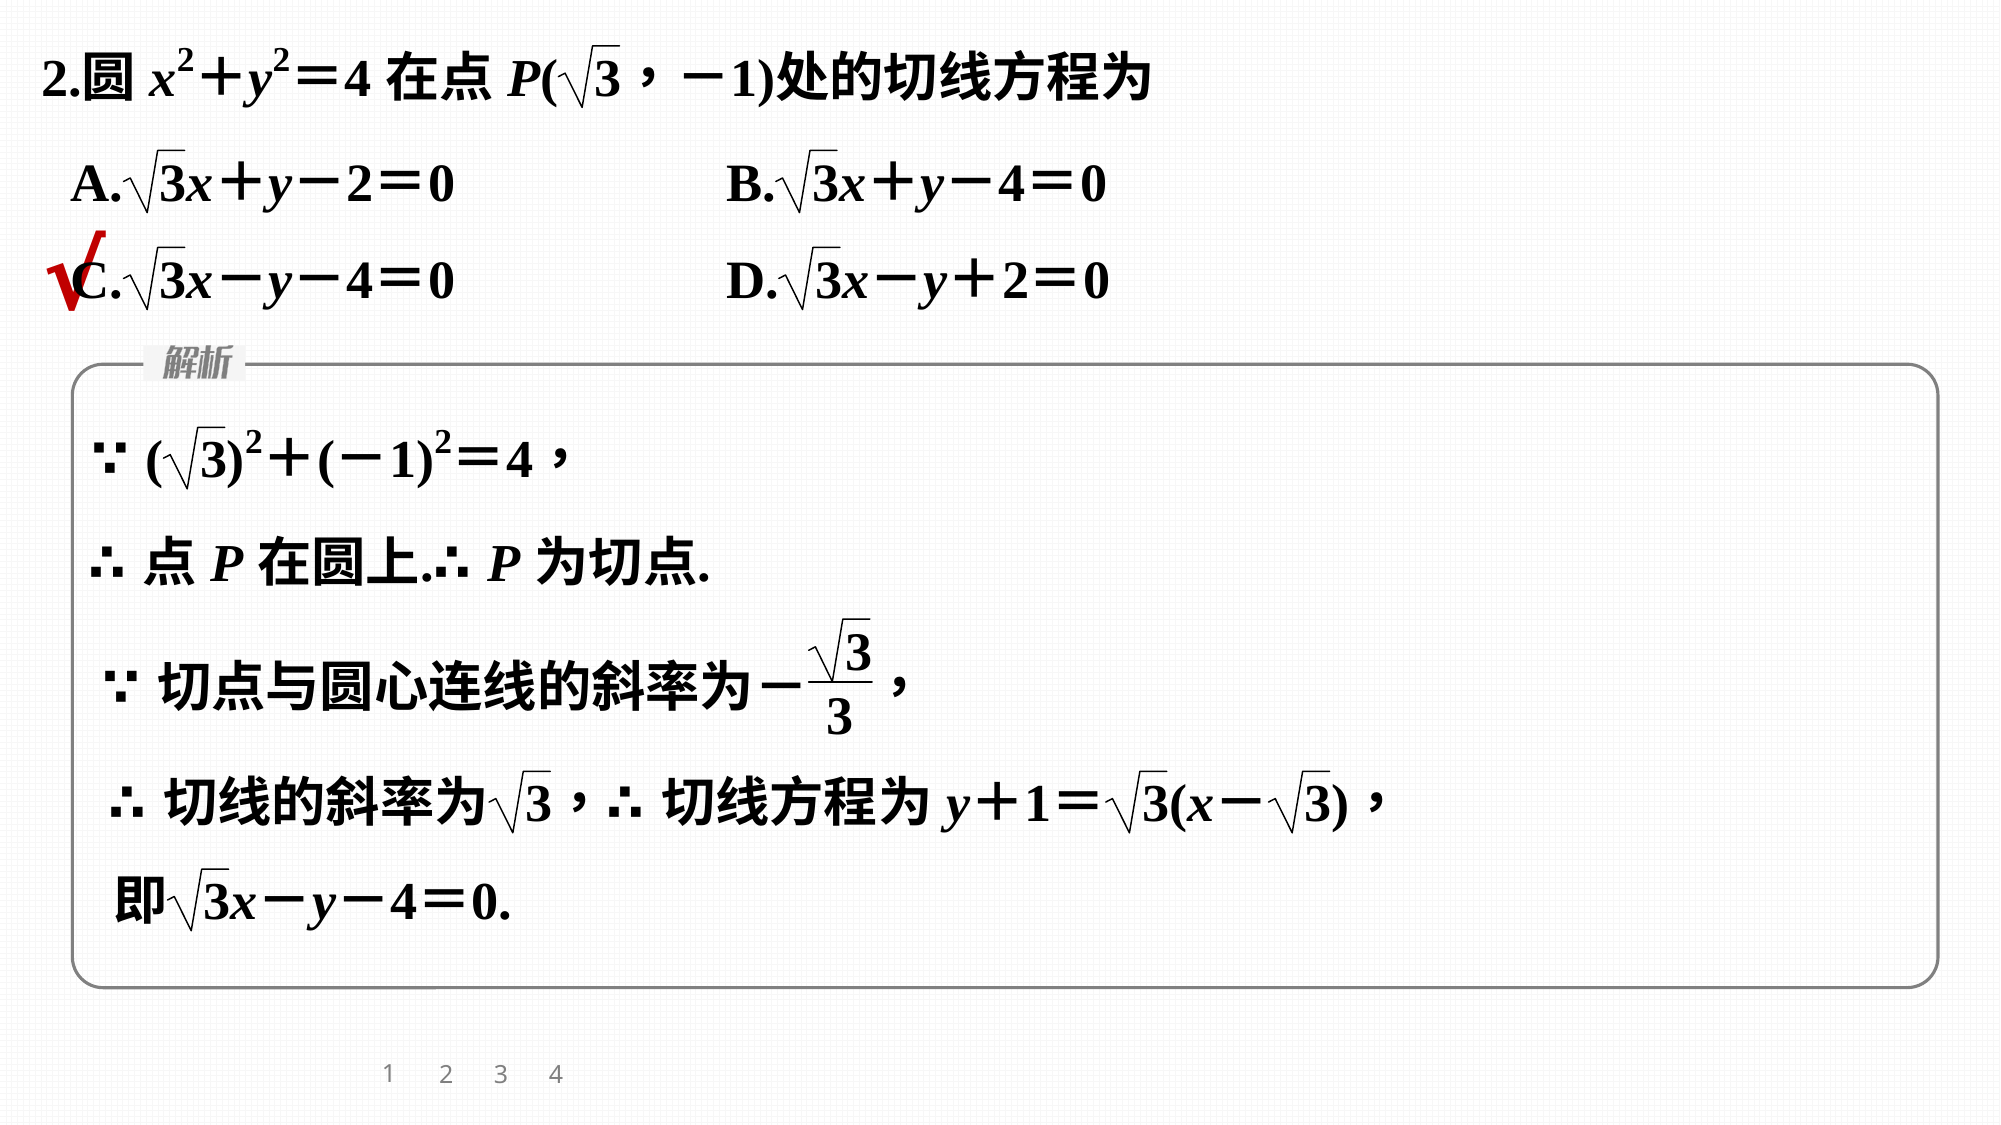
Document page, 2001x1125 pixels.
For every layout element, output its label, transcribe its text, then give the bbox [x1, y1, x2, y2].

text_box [70, 133, 1955, 327]
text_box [72, 345, 1938, 988]
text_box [91, 410, 1975, 507]
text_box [113, 852, 1997, 949]
text_box √ [28, 208, 153, 336]
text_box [88, 514, 1972, 611]
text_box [102, 599, 1986, 763]
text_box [108, 754, 1993, 851]
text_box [41, 28, 1925, 125]
